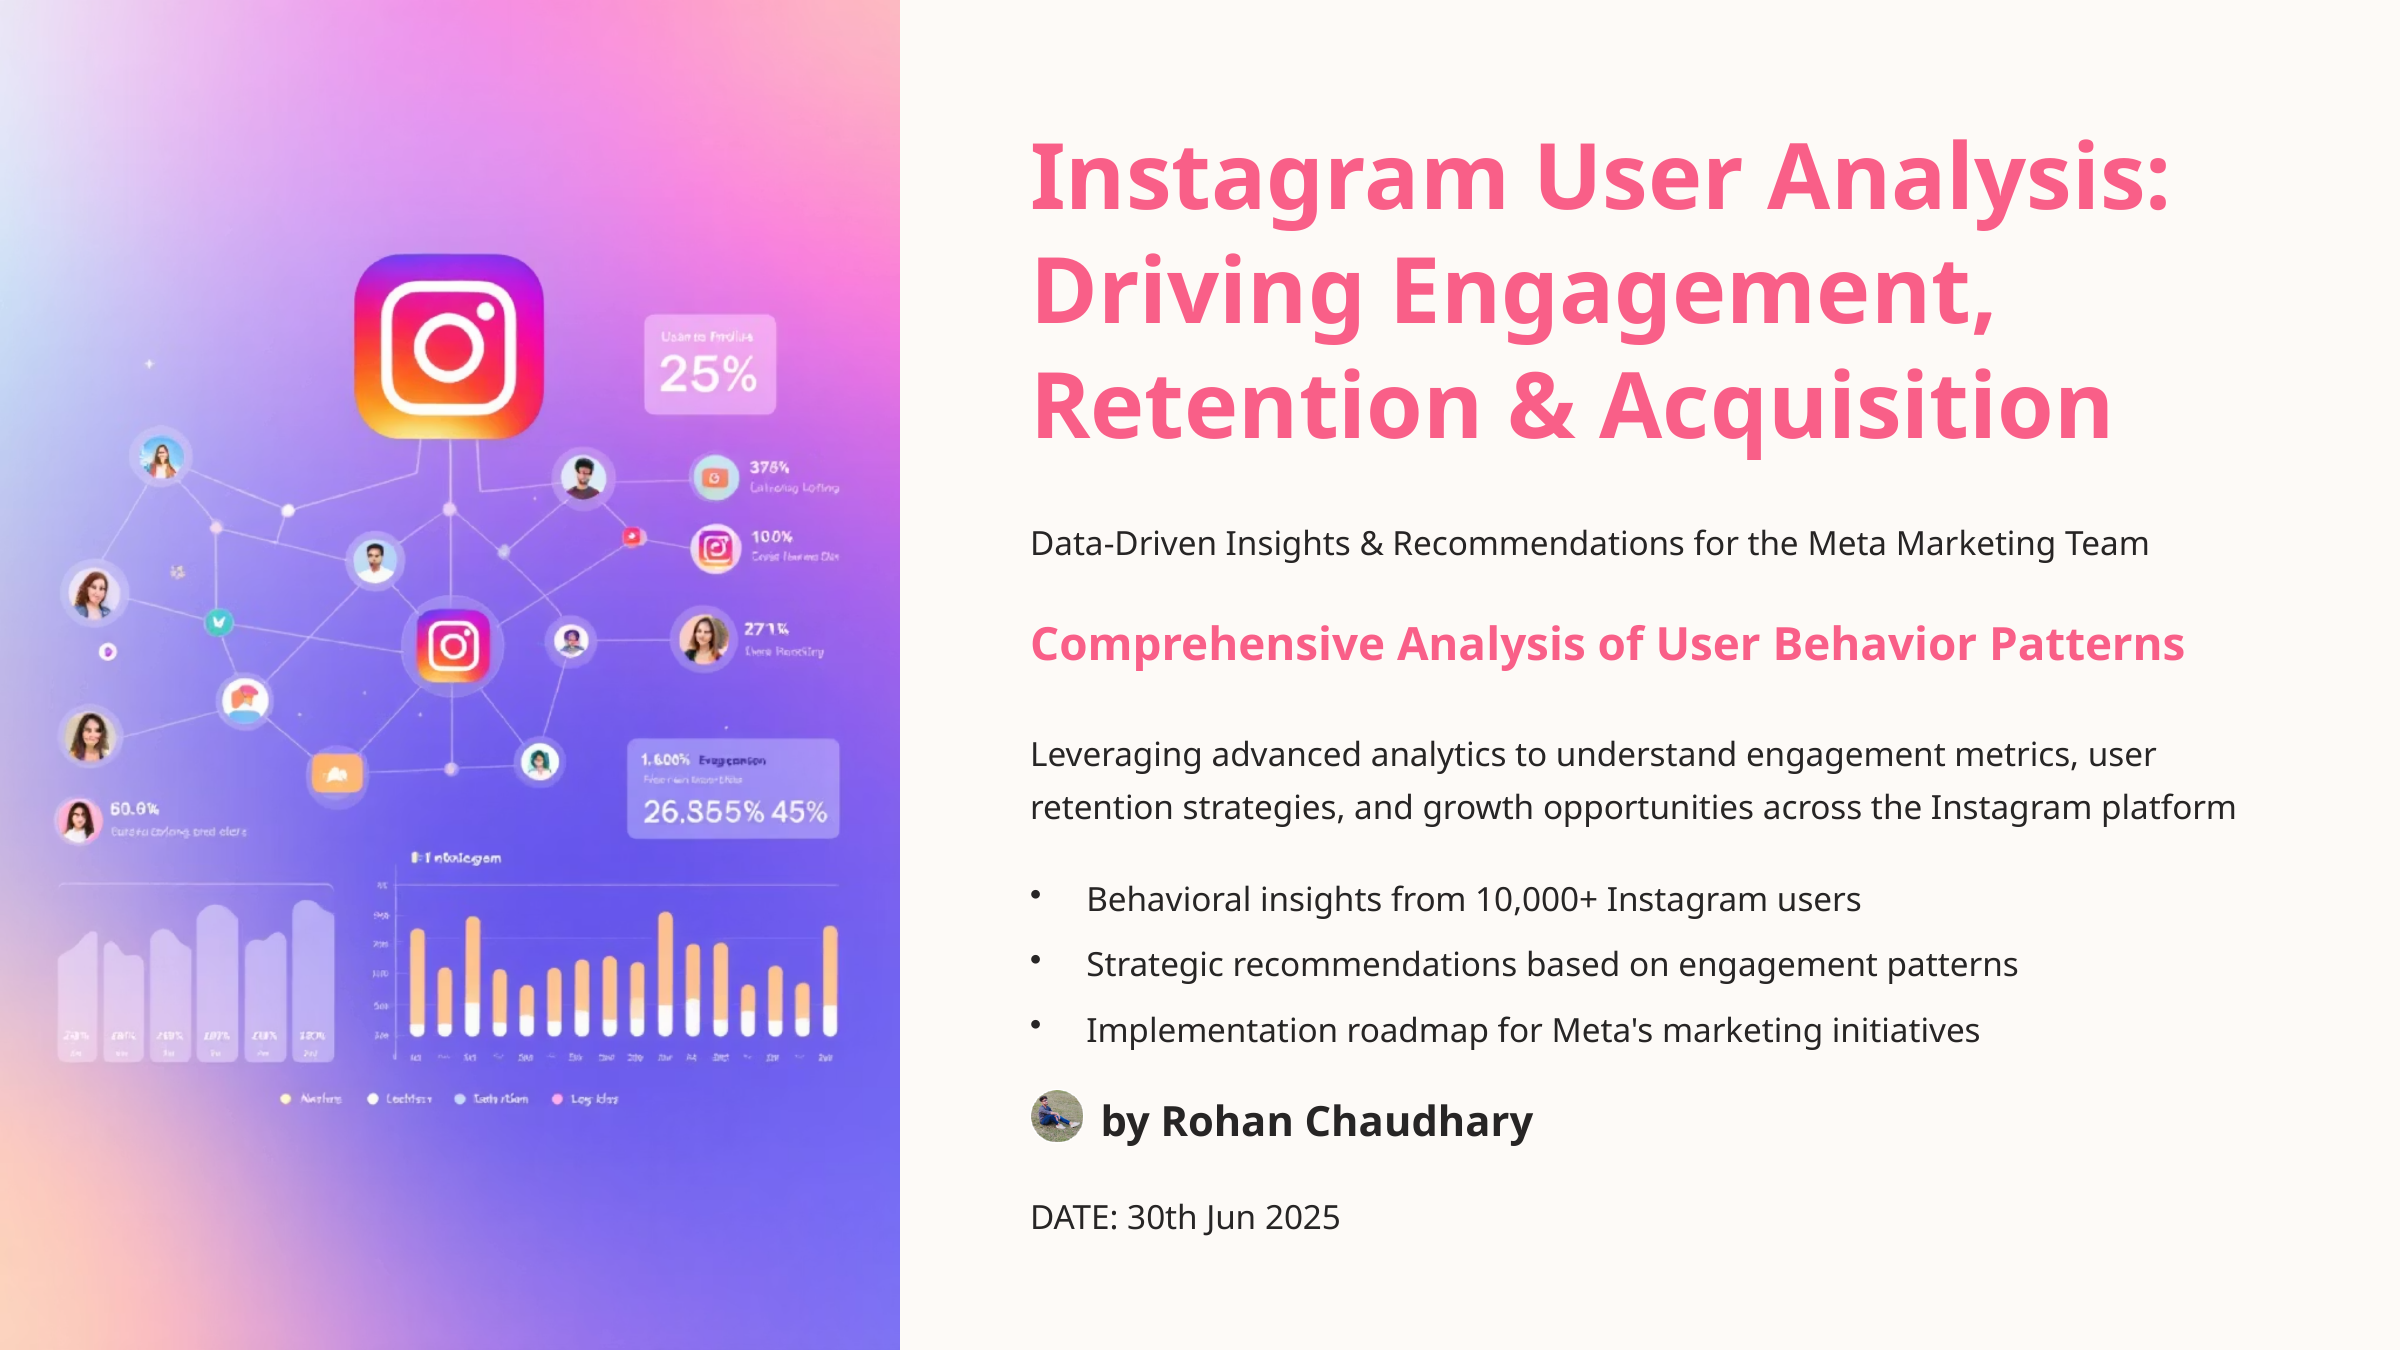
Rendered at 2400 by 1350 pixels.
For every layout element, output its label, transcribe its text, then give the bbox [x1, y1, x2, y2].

text_box Behavioral insights from 10,000+ Instagram users [1030, 865, 2270, 919]
text_box Instagram User Analysis: Driving Engagement, Retention & Acquisition [1030, 113, 2270, 459]
text_box DATE: 30th Jun 2025 [1030, 1183, 2270, 1237]
text_box Comprehensive Analysis of User Behavior Patterns [1030, 612, 2097, 670]
picture [0, 0, 900, 1350]
text_box Strategic recommendations based on engagement patterns [1030, 930, 2270, 984]
text_box by Rohan Chaudhary [1100, 1086, 1528, 1146]
text_box Data-Driven Insights & Recommendations for the Meta Marketing Team [1030, 508, 2270, 563]
text_box Implementation roadmap for Meta's marketing initiatives [1030, 995, 2270, 1050]
picture [1031, 1090, 1083, 1142]
text_box Leveraging advanced analytics to understand engagement metrics, user retention strategies, and growth opportunities across the Instagram platform [1030, 720, 2270, 828]
